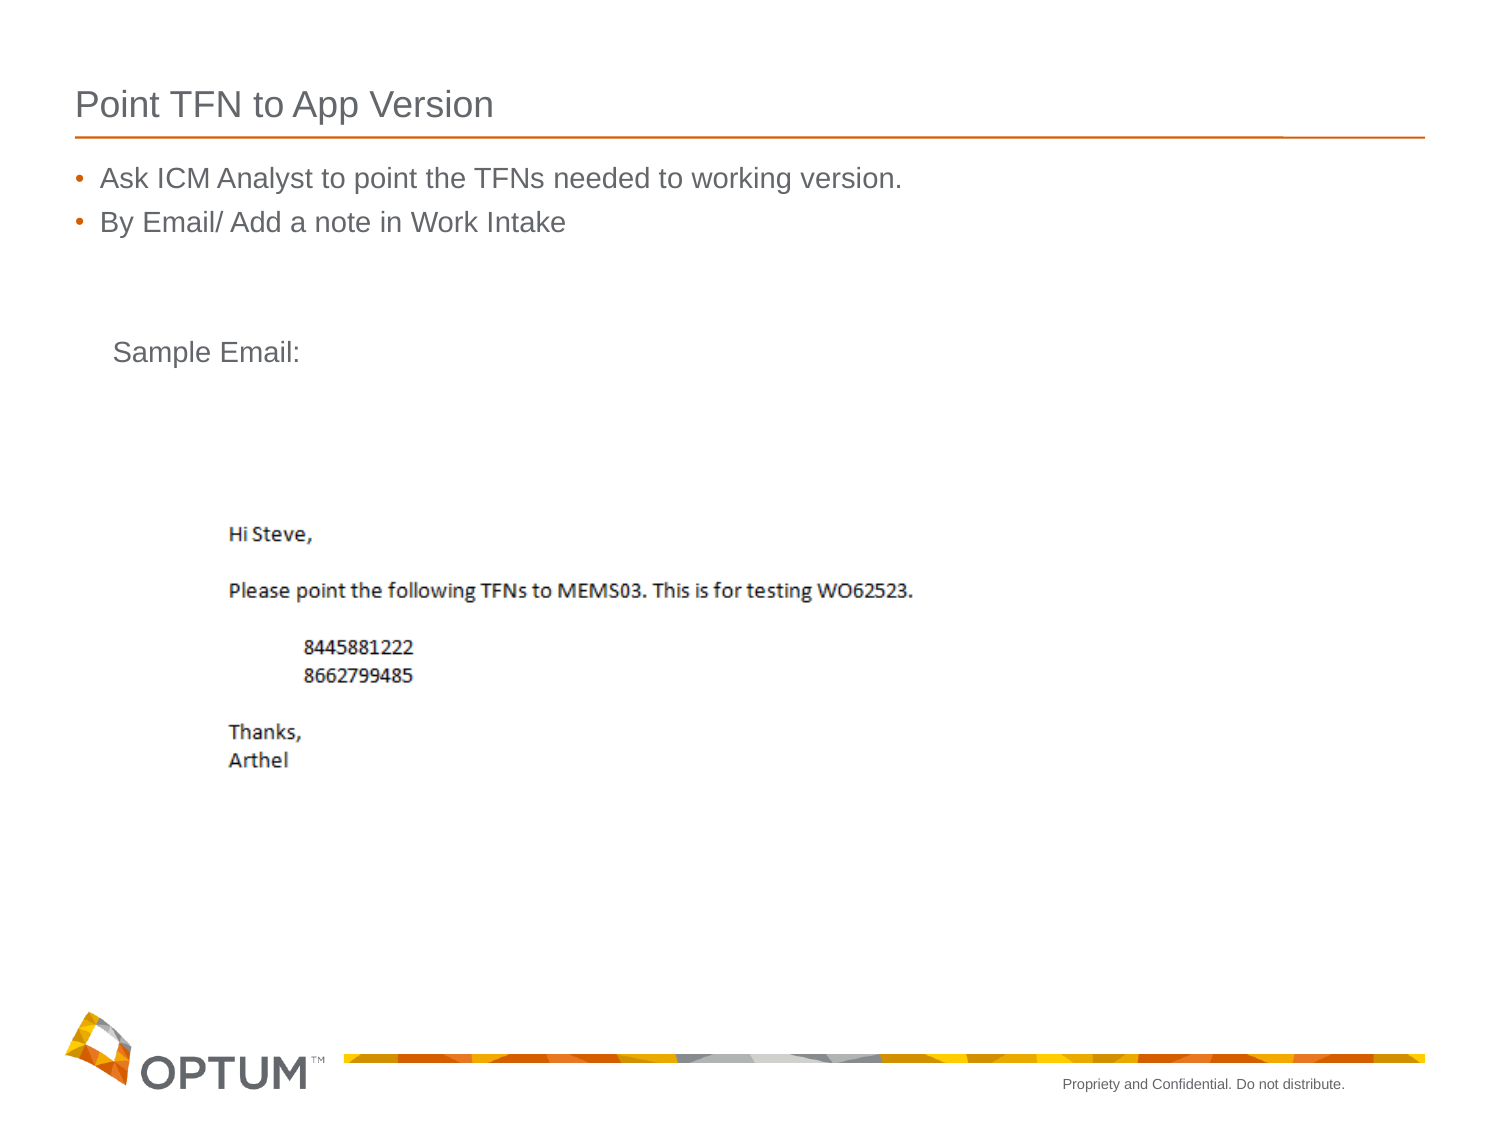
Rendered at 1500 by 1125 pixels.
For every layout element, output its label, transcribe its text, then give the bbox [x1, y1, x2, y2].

title Point TFN to App Version [74, 24, 1425, 126]
picture [62, 1009, 327, 1092]
list Ask ICM Analyst to point the TFNs needed to working version. By Email/ Add a note in Work Intake Sample Email: [75, 162, 1425, 991]
picture [343, 1054, 1425, 1063]
picture [220, 510, 975, 796]
